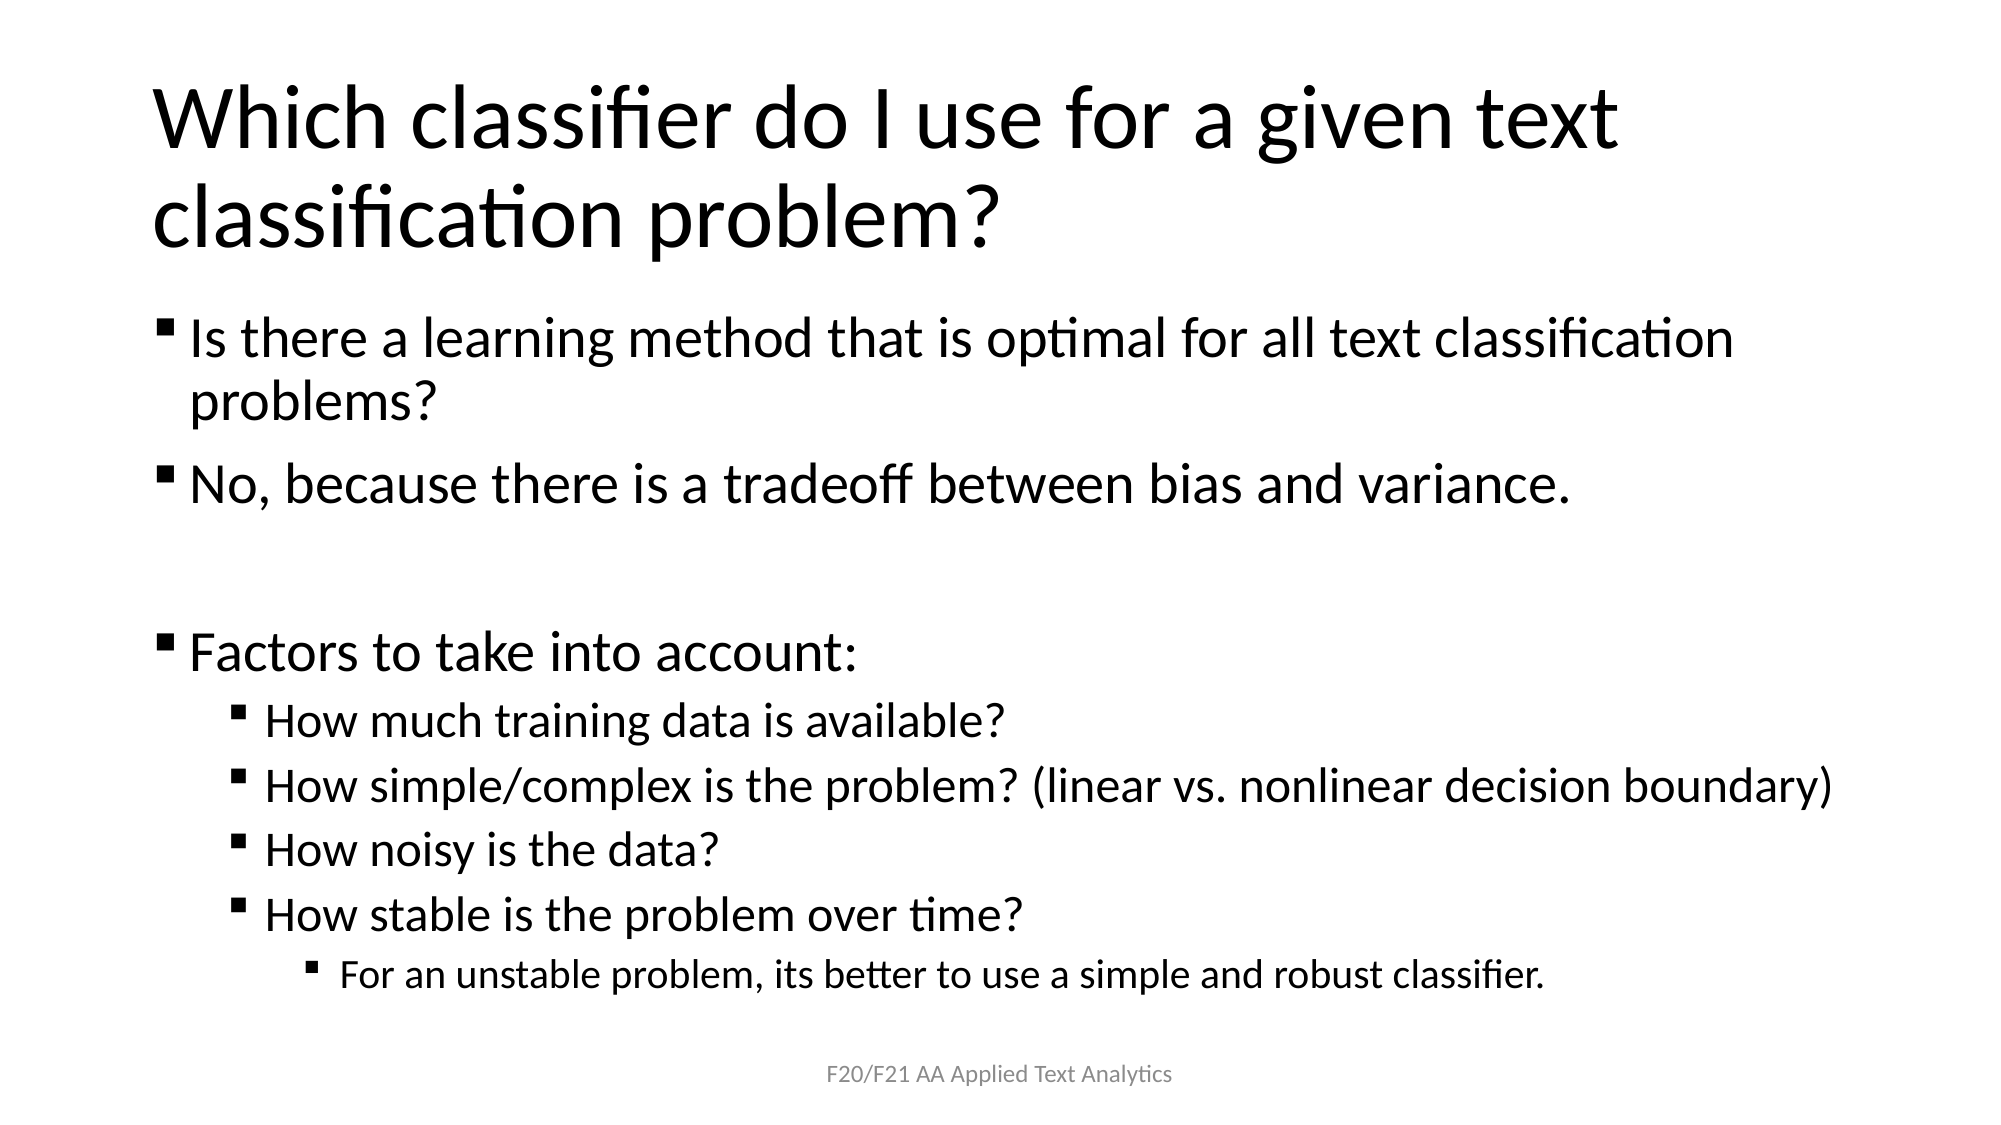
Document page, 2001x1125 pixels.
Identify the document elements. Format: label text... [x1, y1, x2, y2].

list Is there a learning method that is optimal for all text classification problems? No, because there is a tradeoff between bias and variance. Factors to take into account: How much training data is available? How simple/complex is the problem? (linear vs. nonlinear decision boundary) How noisy is the data? How stable is the problem over time? For an unstable problem, its better to use a simple and robust classifier. [137, 299, 1863, 1014]
footer F20/F21 AA Applied Text Analytics [662, 1042, 1338, 1103]
title Which classifier do I use for a given text classification problem? [137, 59, 1863, 278]
